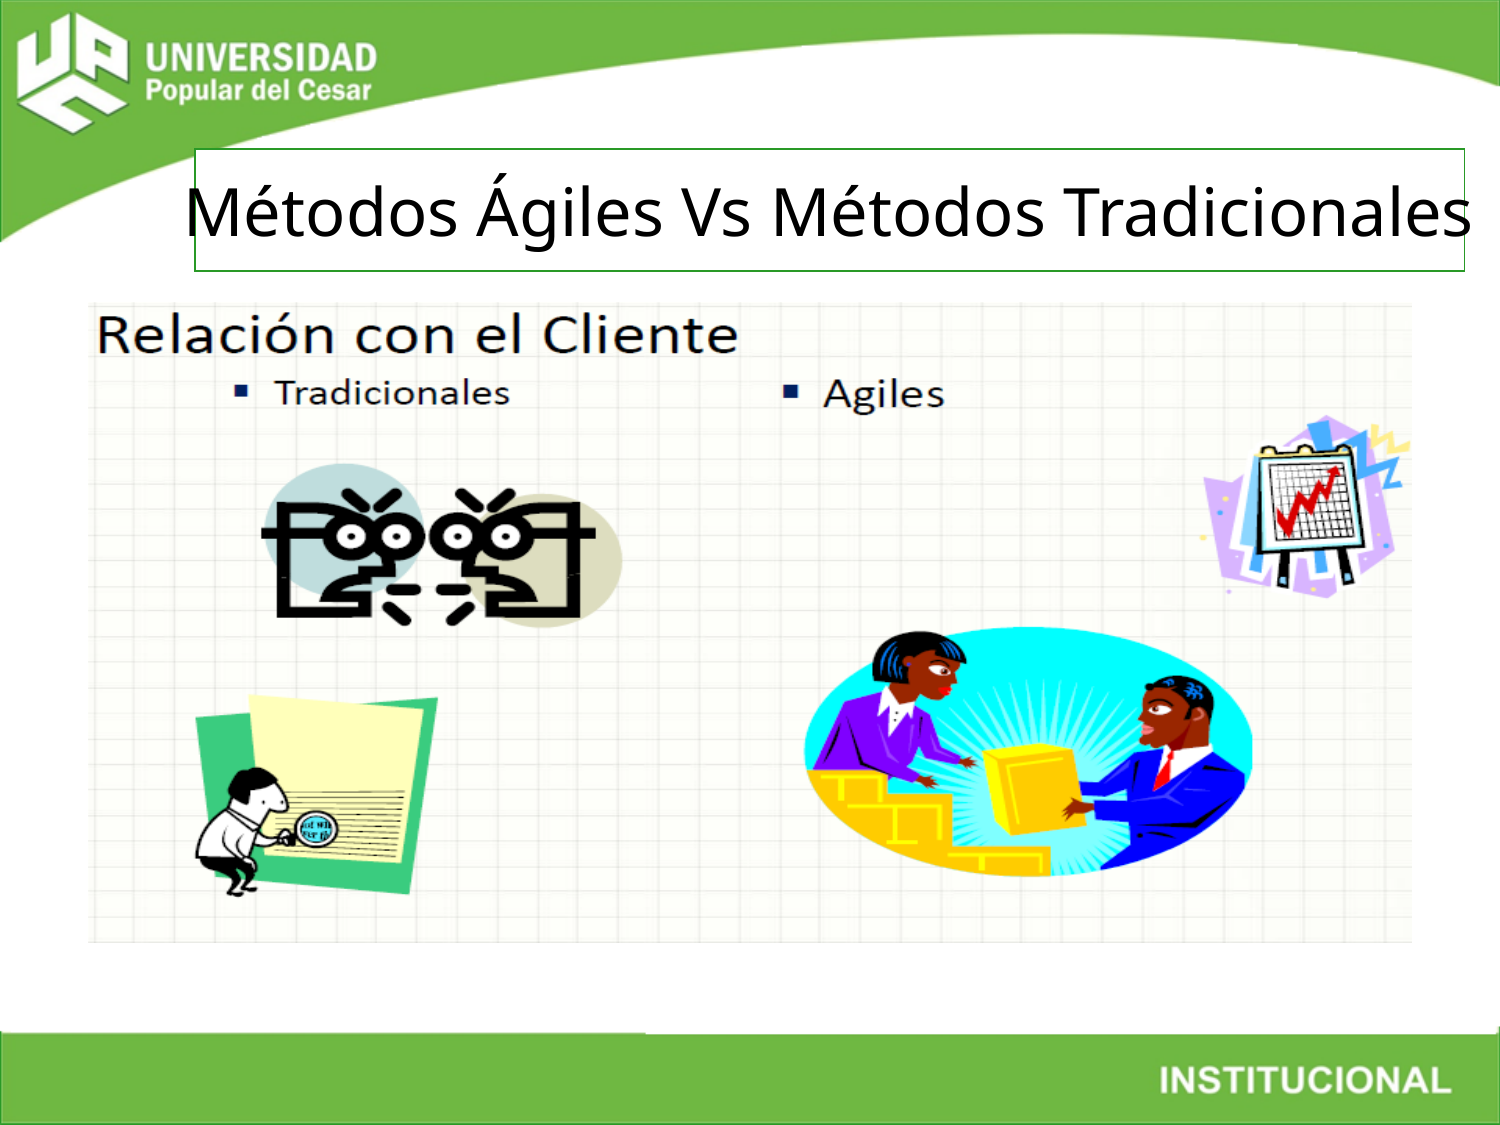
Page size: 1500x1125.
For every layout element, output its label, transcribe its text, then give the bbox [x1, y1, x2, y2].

text_box Métodos Ágiles Vs Métodos Tradicionales [194, 148, 1465, 271]
picture [0, 0, 1500, 1125]
